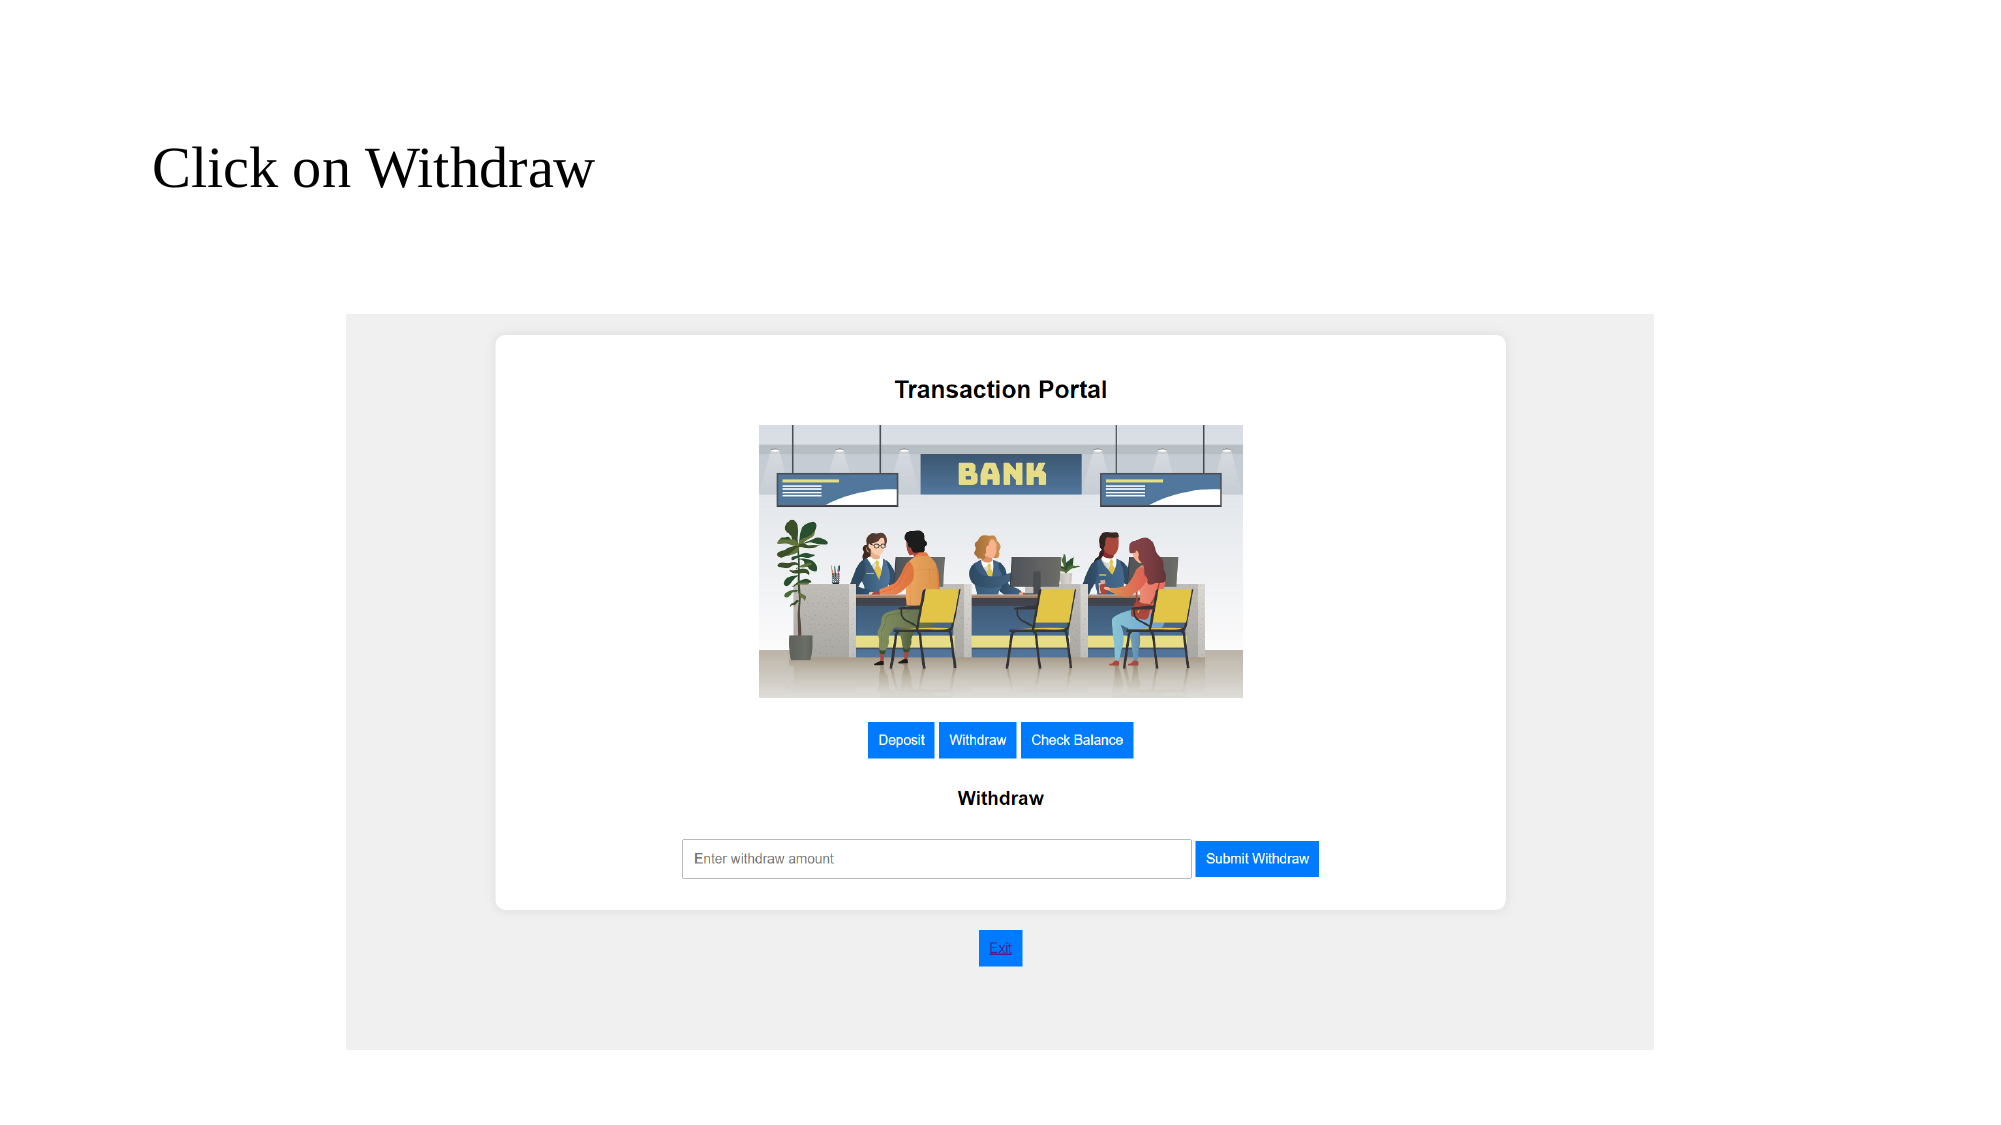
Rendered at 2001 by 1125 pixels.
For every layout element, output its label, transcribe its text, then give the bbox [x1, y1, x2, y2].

title Click on Withdraw [137, 59, 1863, 278]
picture [346, 314, 1654, 1050]
